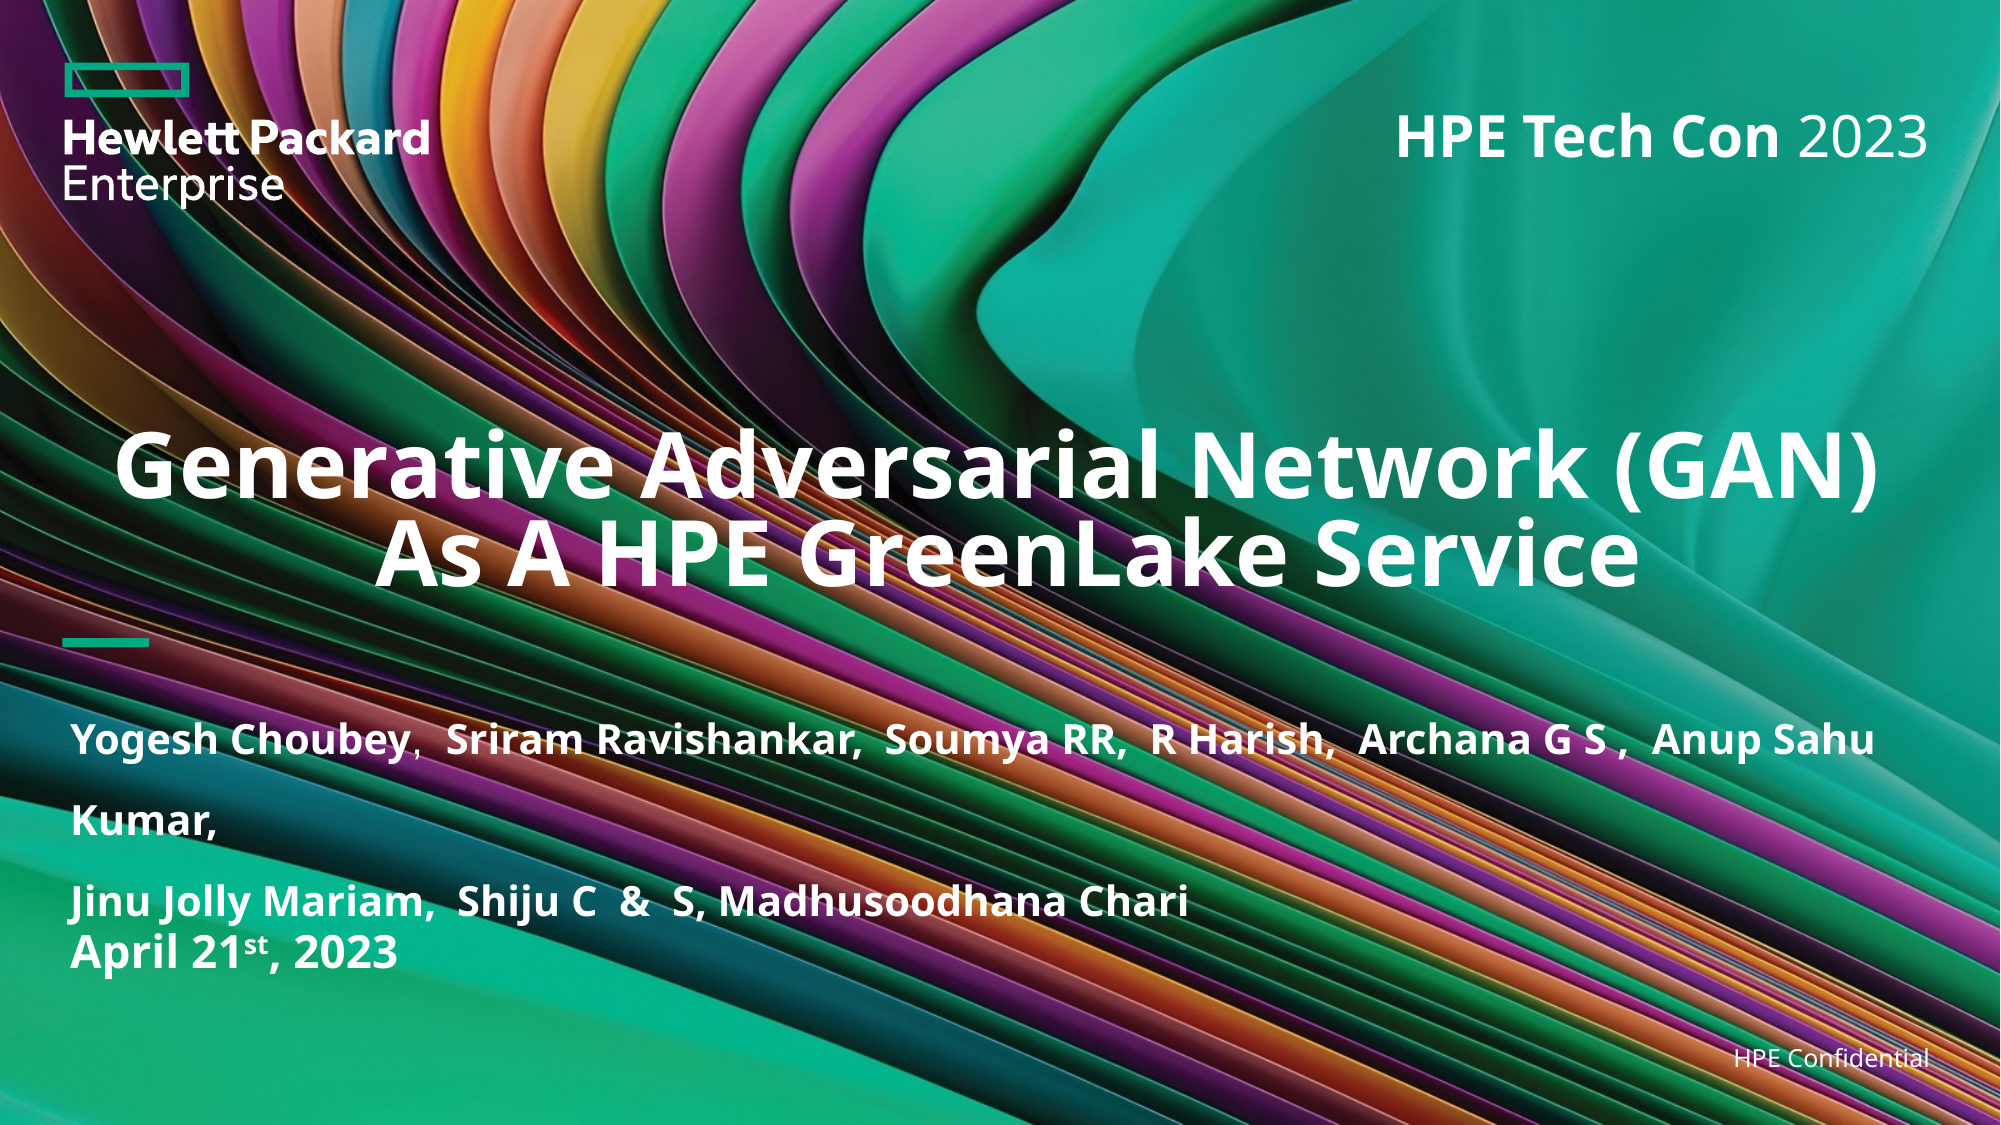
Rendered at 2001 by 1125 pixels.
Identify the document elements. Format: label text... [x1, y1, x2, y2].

list April 21st, 2023 [50, 909, 960, 974]
subtitle Yogesh Choubey​, Sriram Ravishankar, Soumya RR,​ R Harish, Archana G S , ​ Anup Sahu Kumar, Jinu Jolly Mariam, Shiju C & ​ S, Madhusoodhana Chari [50, 670, 2000, 752]
picture [0, 0, 2001, 1125]
footer HPE Confidential [717, 1005, 1945, 1073]
title Generative Adversarial Network (GAN) As A HPE GreenLake Service [43, 302, 1975, 624]
